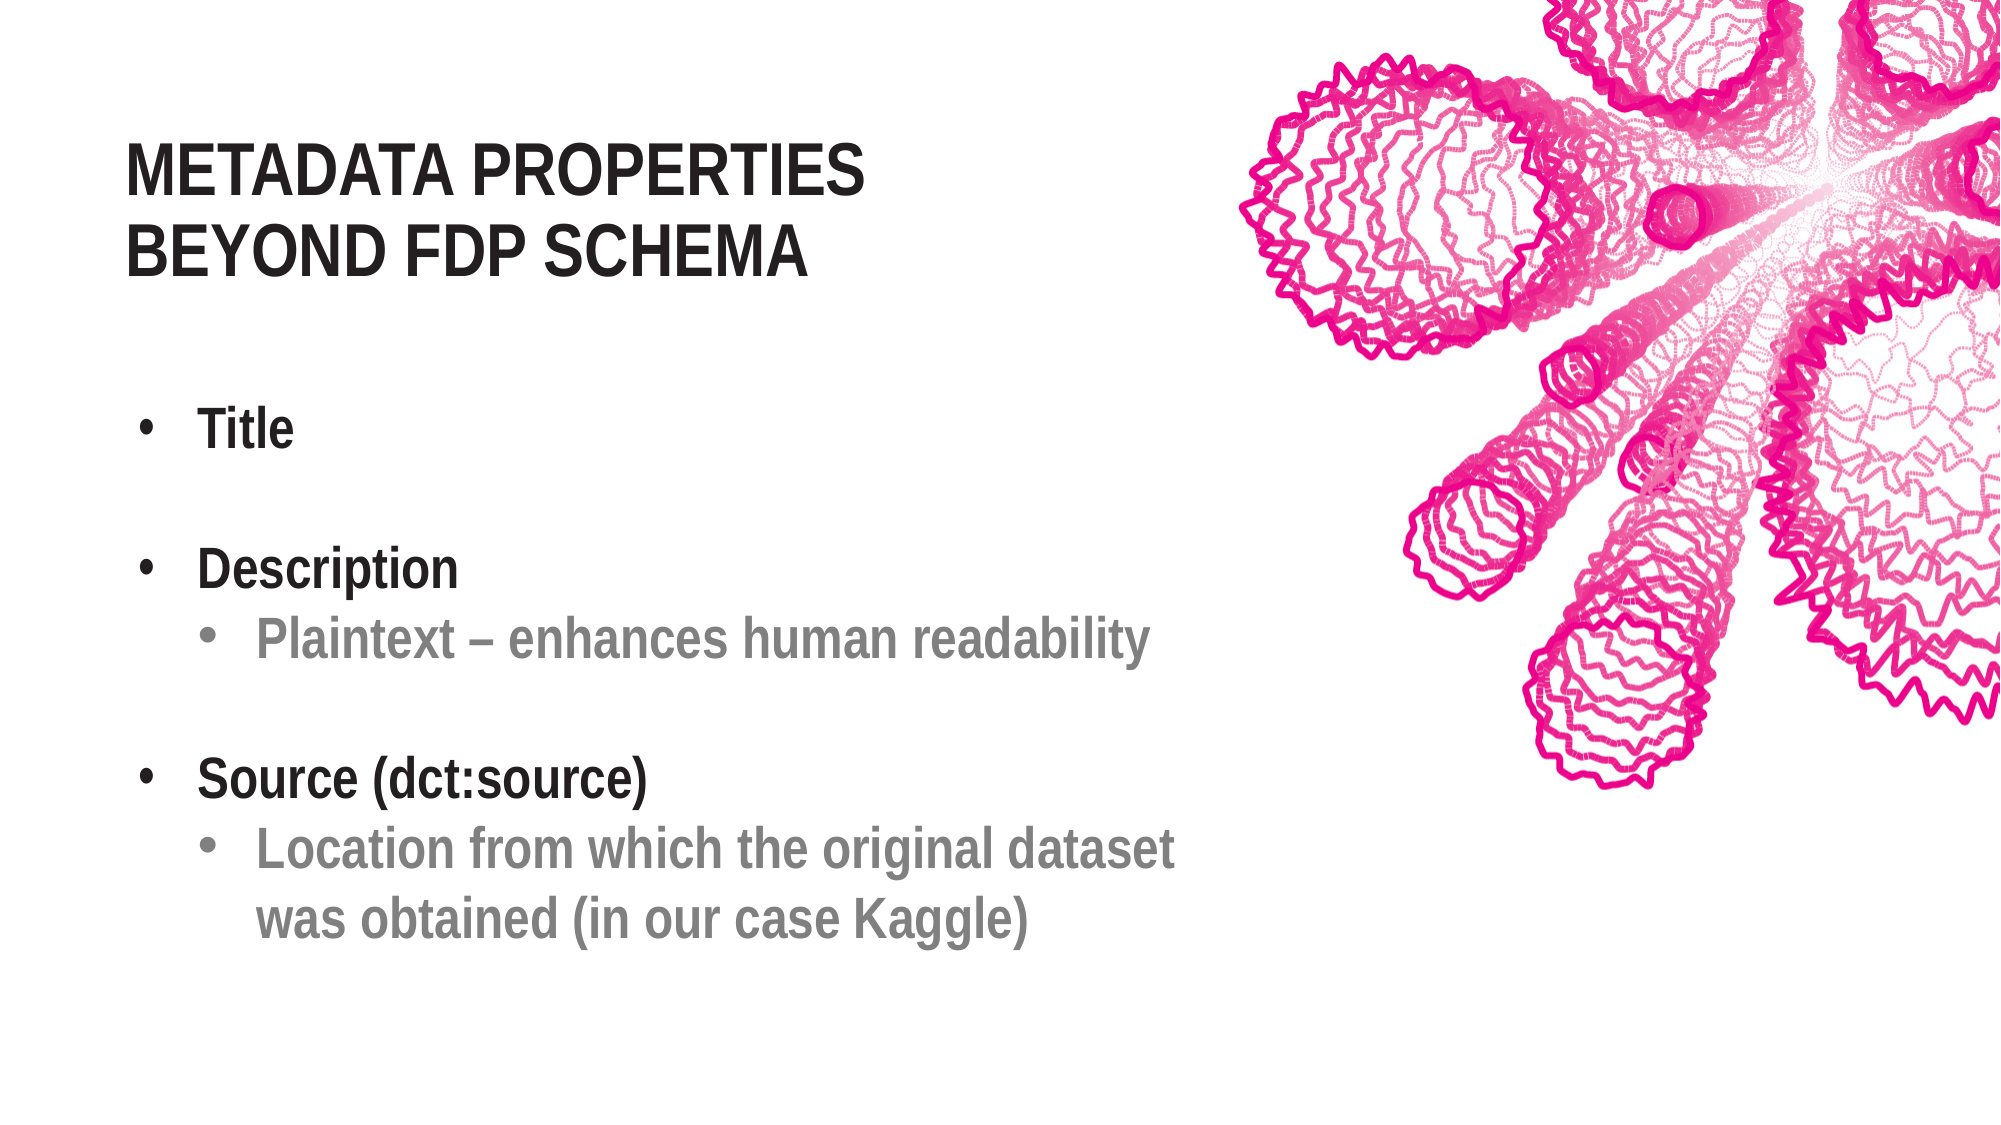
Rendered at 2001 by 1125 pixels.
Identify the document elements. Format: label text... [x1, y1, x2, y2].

text_box Title Description Plaintext – enhances human readability Source (dct:source) Location from which the original dataset was obtained (in our case Kaggle) [123, 382, 1287, 993]
title Metadata properties beyond fdp schema [125, 132, 926, 292]
picture [0, 0, 2000, 1125]
